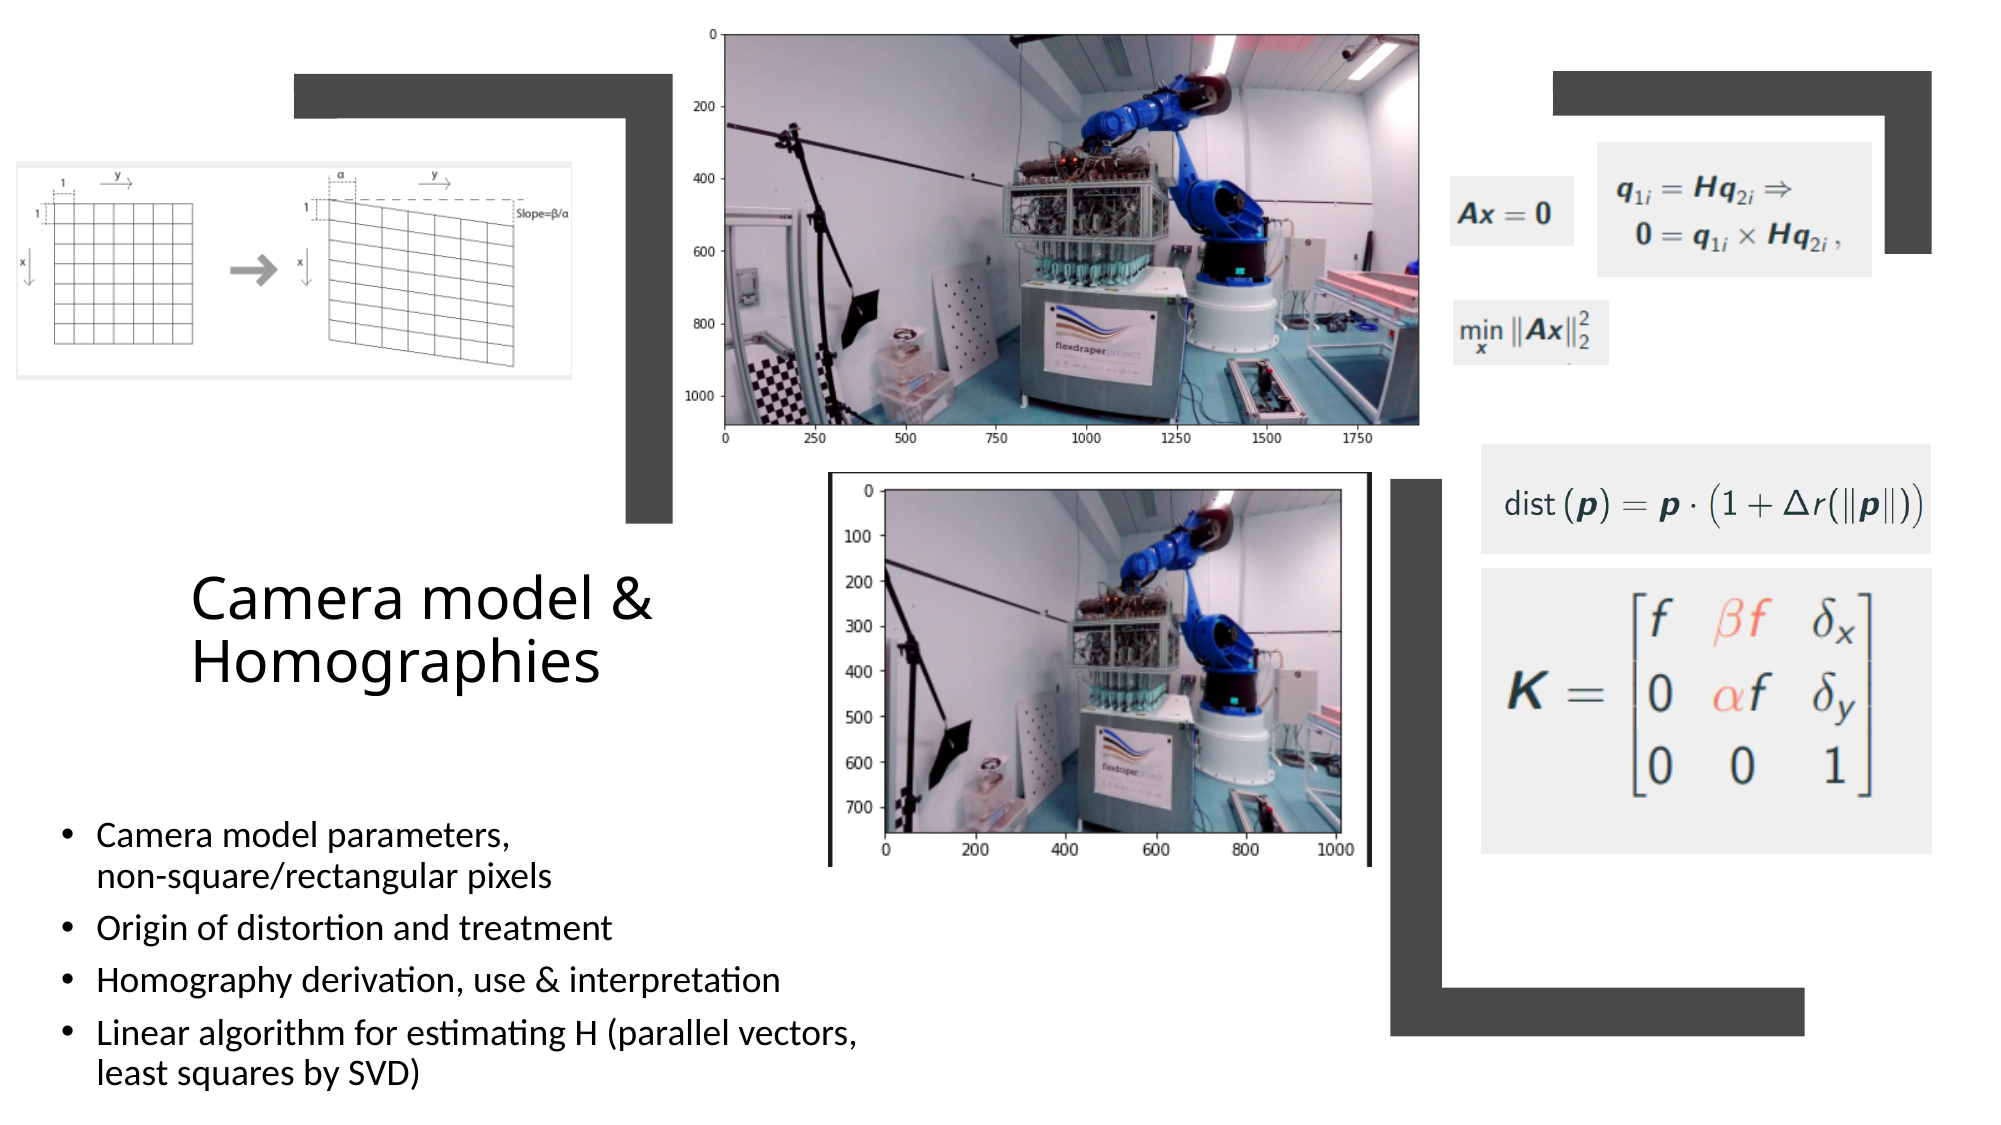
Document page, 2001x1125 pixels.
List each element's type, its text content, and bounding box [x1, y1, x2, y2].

text_box [1390, 478, 1805, 1037]
picture [682, 23, 1427, 453]
picture [16, 161, 572, 380]
picture [1450, 176, 1574, 246]
picture [828, 472, 1372, 867]
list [1480, 444, 1931, 554]
text_box [293, 73, 673, 524]
text_box Camera model parameters, non-square/rectangular pixels Origin of distortion and treatment Homography derivation, use & interpretation Linear algorithm for estimating H (parallel vectors, least squares by SVD) [37, 807, 876, 1102]
picture [1481, 568, 1932, 854]
picture [1597, 142, 1872, 277]
text_box [1552, 71, 1932, 254]
picture [1453, 300, 1609, 365]
title Camera model & Homographies [175, 553, 673, 711]
